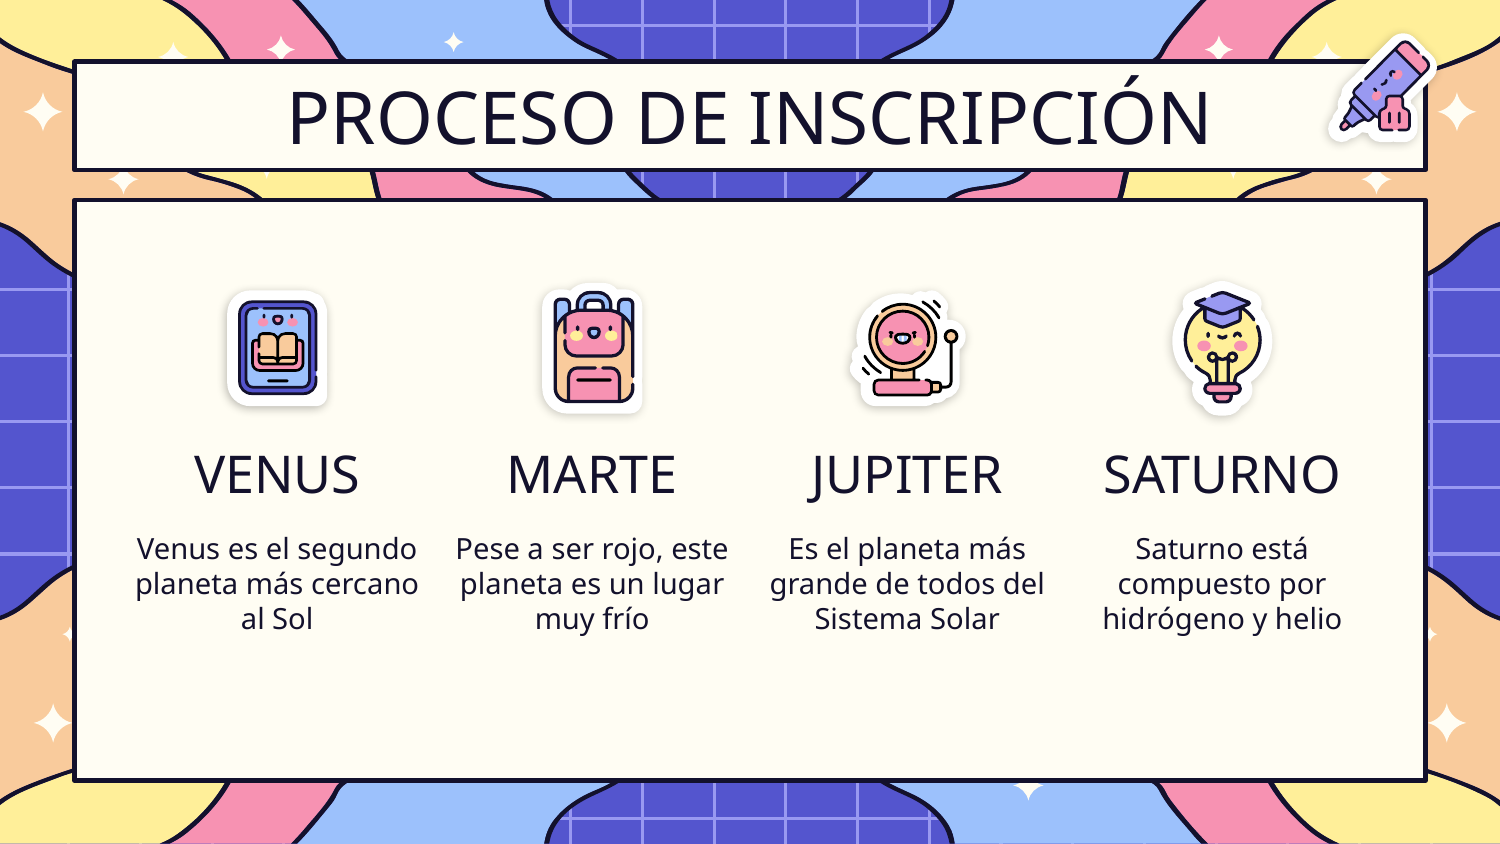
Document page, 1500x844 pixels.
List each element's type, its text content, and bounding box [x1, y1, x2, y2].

title MARTE [432, 429, 752, 517]
title VENUS [117, 429, 432, 517]
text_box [1326, 33, 1439, 143]
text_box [541, 282, 643, 414]
subtitle Venus es el segundo planeta más cercano al Sol [117, 525, 432, 641]
subtitle Saturno está compuesto por hidrógeno y helio [1062, 525, 1383, 641]
subtitle Pese a ser rojo, este planeta es un lugar muy frío [432, 525, 752, 641]
subtitle Es el planeta más grande de todos del Sistema Solar [752, 525, 1062, 641]
title JUPITER [752, 429, 1062, 517]
title PROCESO DE INSCRIPCIÓN [118, 78, 1382, 154]
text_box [848, 290, 966, 407]
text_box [226, 290, 328, 407]
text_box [1172, 280, 1273, 416]
title SATURNO [1062, 429, 1383, 517]
